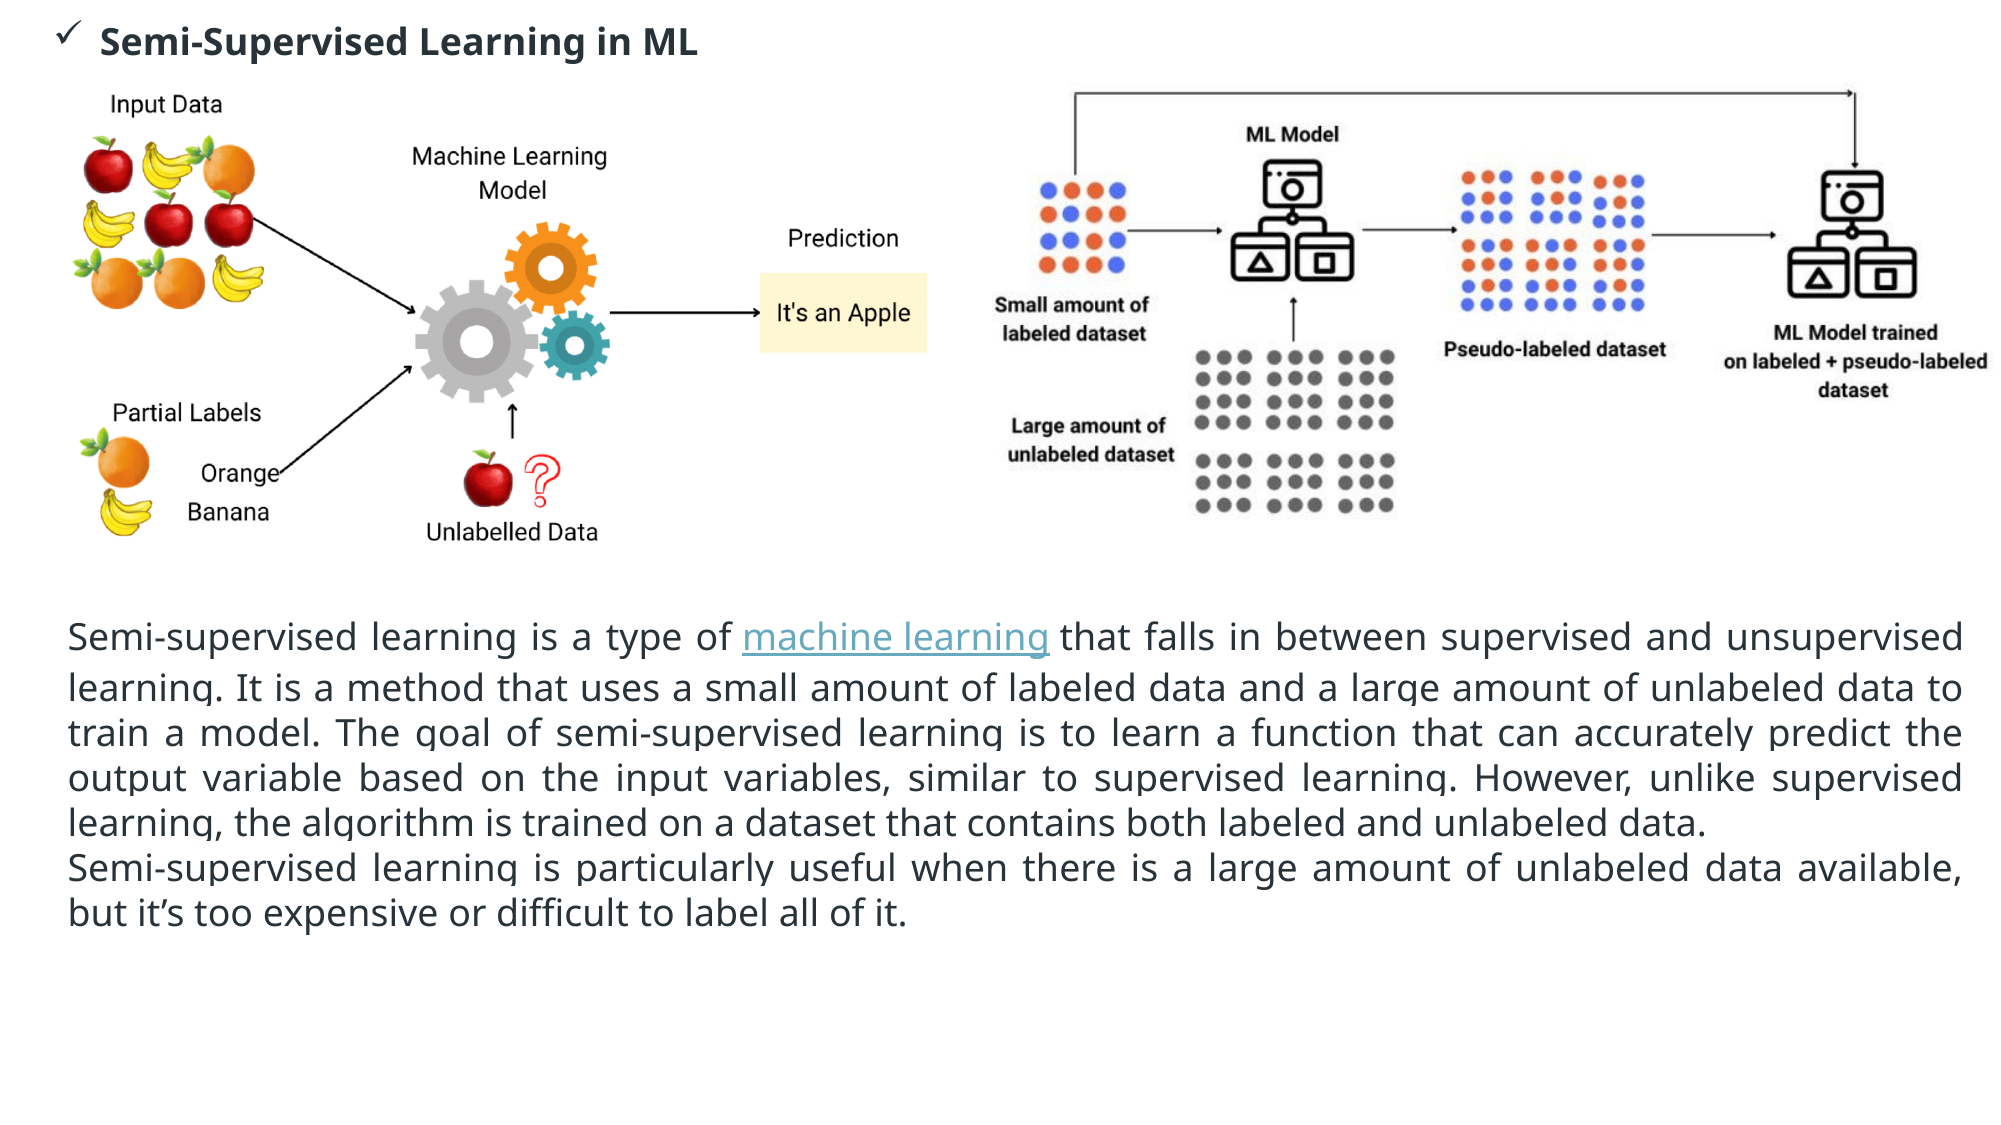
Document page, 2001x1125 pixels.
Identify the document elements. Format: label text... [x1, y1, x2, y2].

text_box Semi-Supervised Learning in ML [38, 10, 1040, 71]
text_box Semi-supervised learning is a type of machine learning that falls in between supervised and unsupervised learning. It is a method that uses a small amount of labeled data and a large amount of unlabeled data to train a model. The goal of semi-supervised learning is to learn a function that can accurately predict the output variable based on the input variables, similar to supervised learning. However, unlike supervised learning, the algorithm is trained on a dataset that contains both labeled and unlabeled data. Semi-supervised learning is particularly useful when there is a large amount of unlabeled data available, but it’s too expensive or difficult to label all of it. [52, 605, 1980, 942]
picture [991, 70, 2000, 520]
picture [37, 73, 972, 543]
